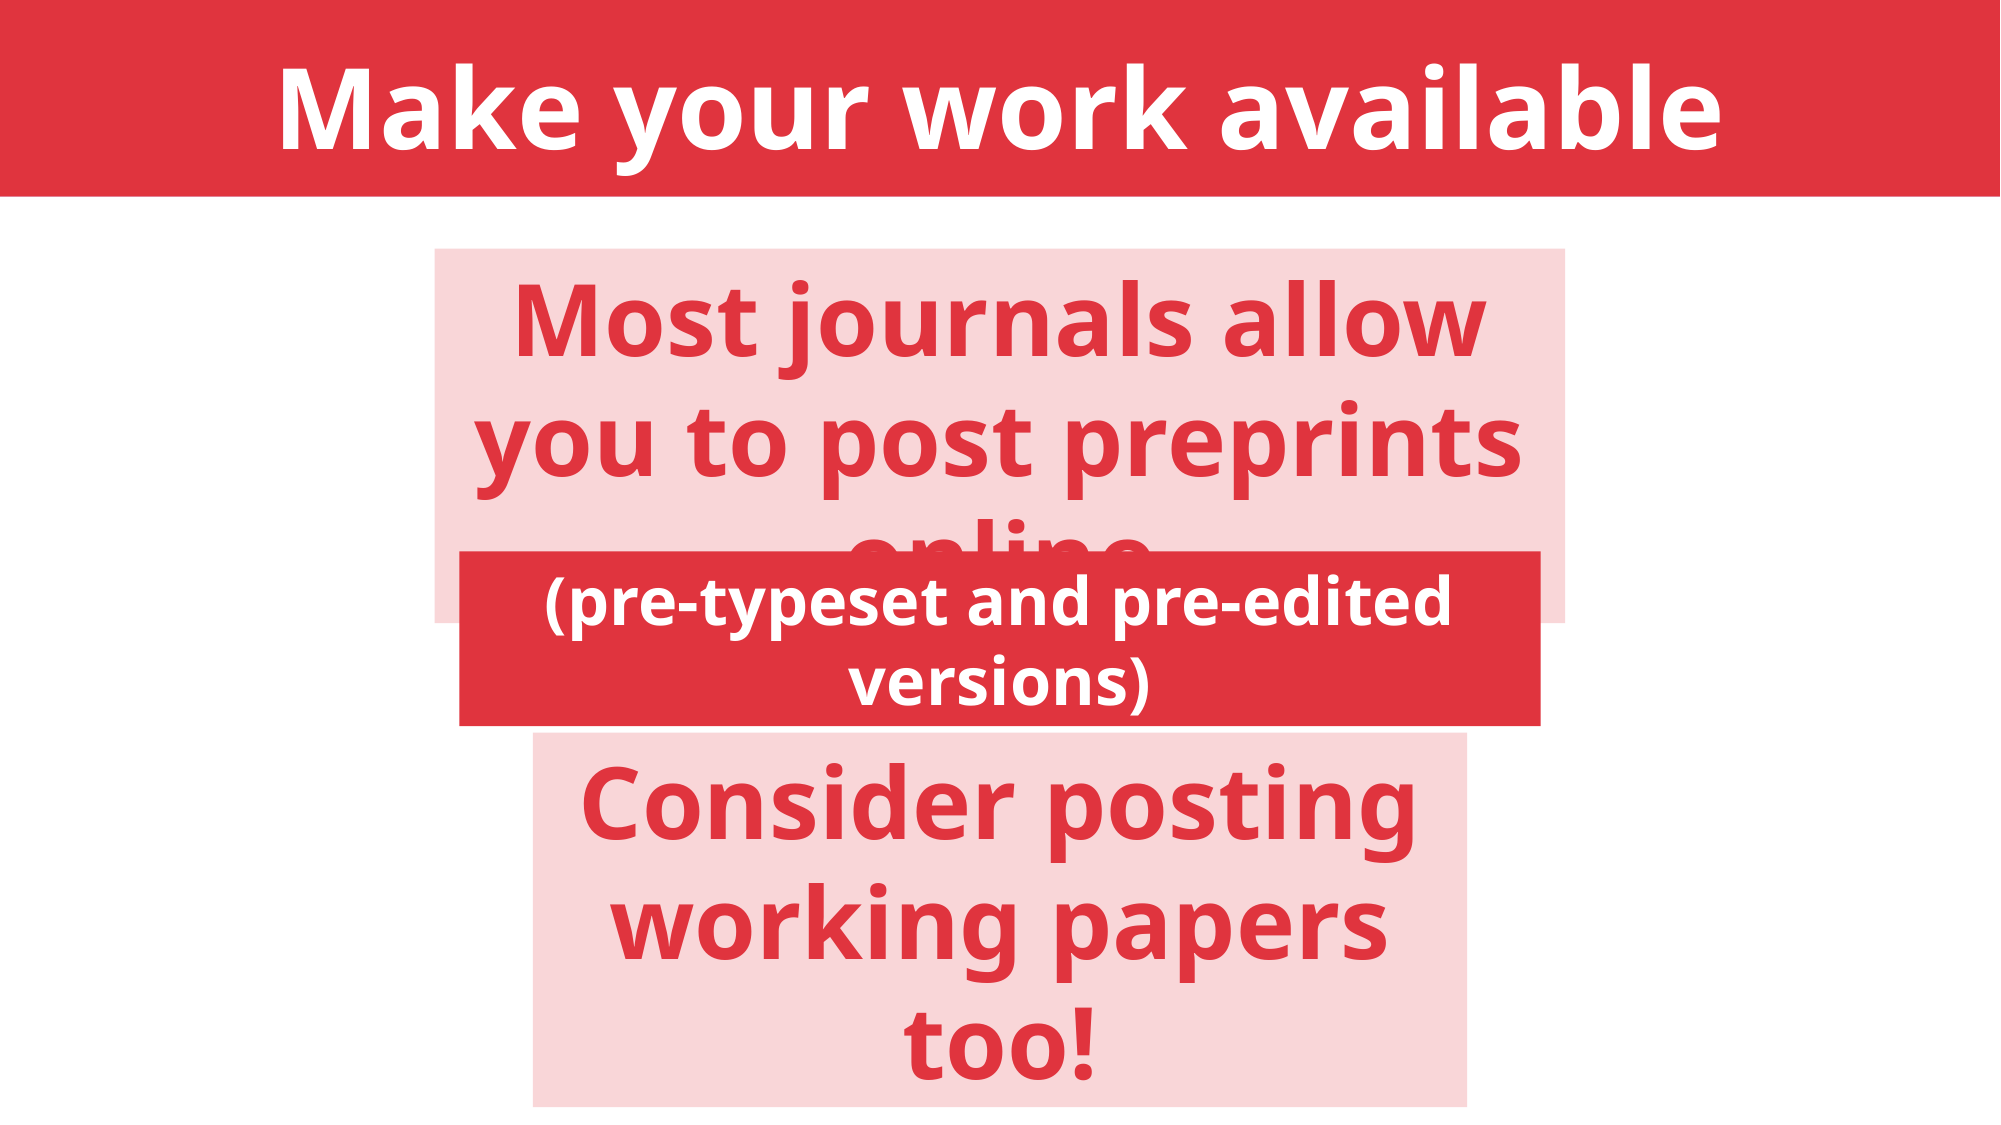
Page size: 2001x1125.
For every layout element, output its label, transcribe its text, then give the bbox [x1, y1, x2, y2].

text_box (pre-typeset and pre-edited versions) [459, 551, 1541, 727]
text_box Consider posting working papers too! [532, 732, 1468, 1108]
title Make your work available [0, 0, 2000, 197]
text_box Most journals allow you to post preprints online [434, 248, 1566, 624]
